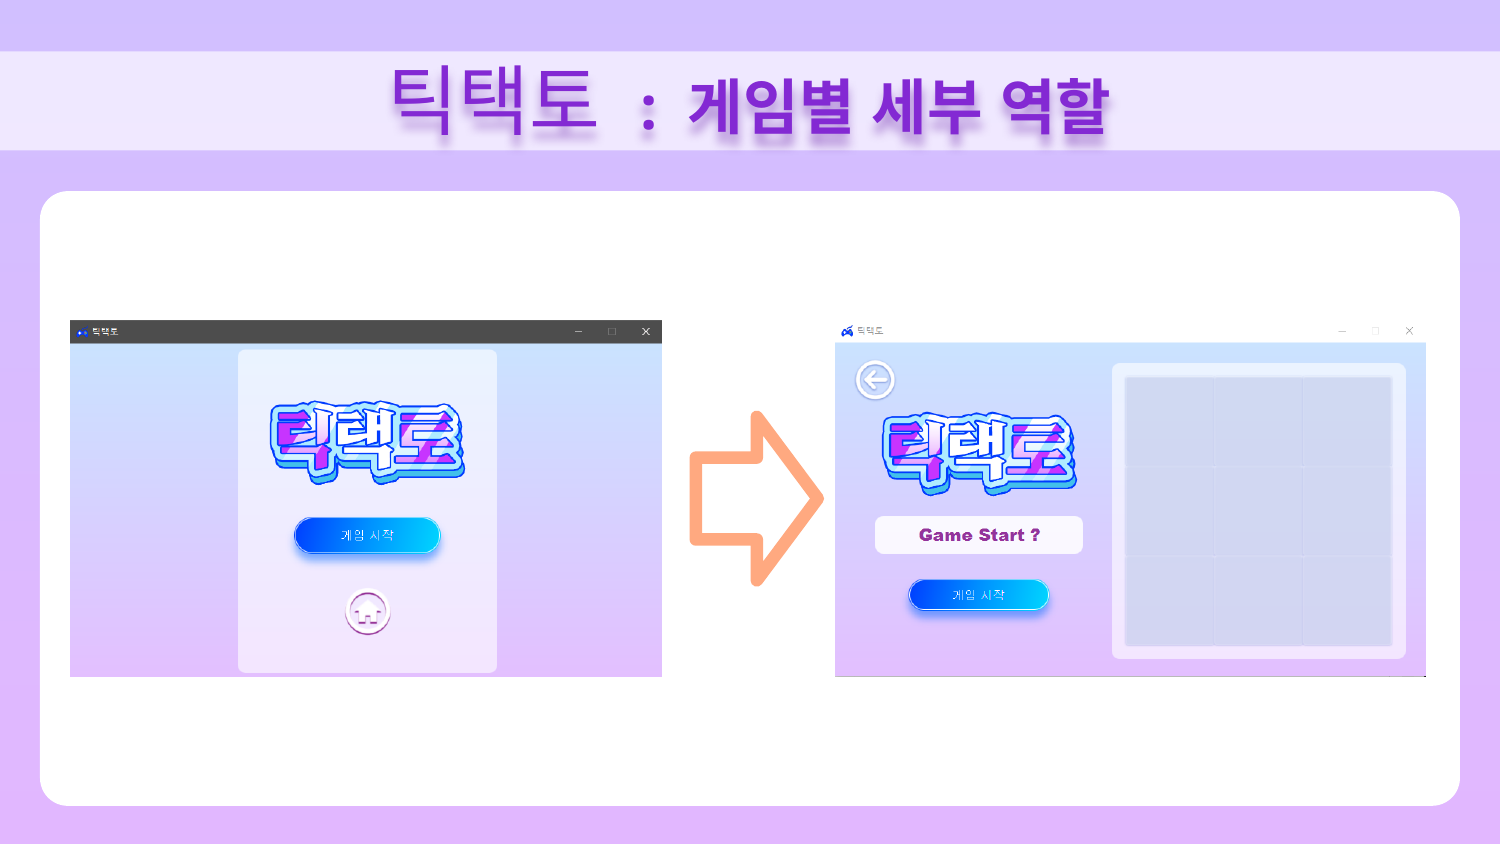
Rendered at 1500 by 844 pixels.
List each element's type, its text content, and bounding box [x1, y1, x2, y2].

text_box [0, 51, 230, 151]
picture [70, 320, 662, 677]
text_box [1271, 51, 1500, 151]
picture [835, 320, 1426, 677]
text_box [40, 191, 1460, 806]
title 틱택토 : 게임별 세부 역할 [235, 37, 1265, 161]
text_box [695, 416, 818, 581]
